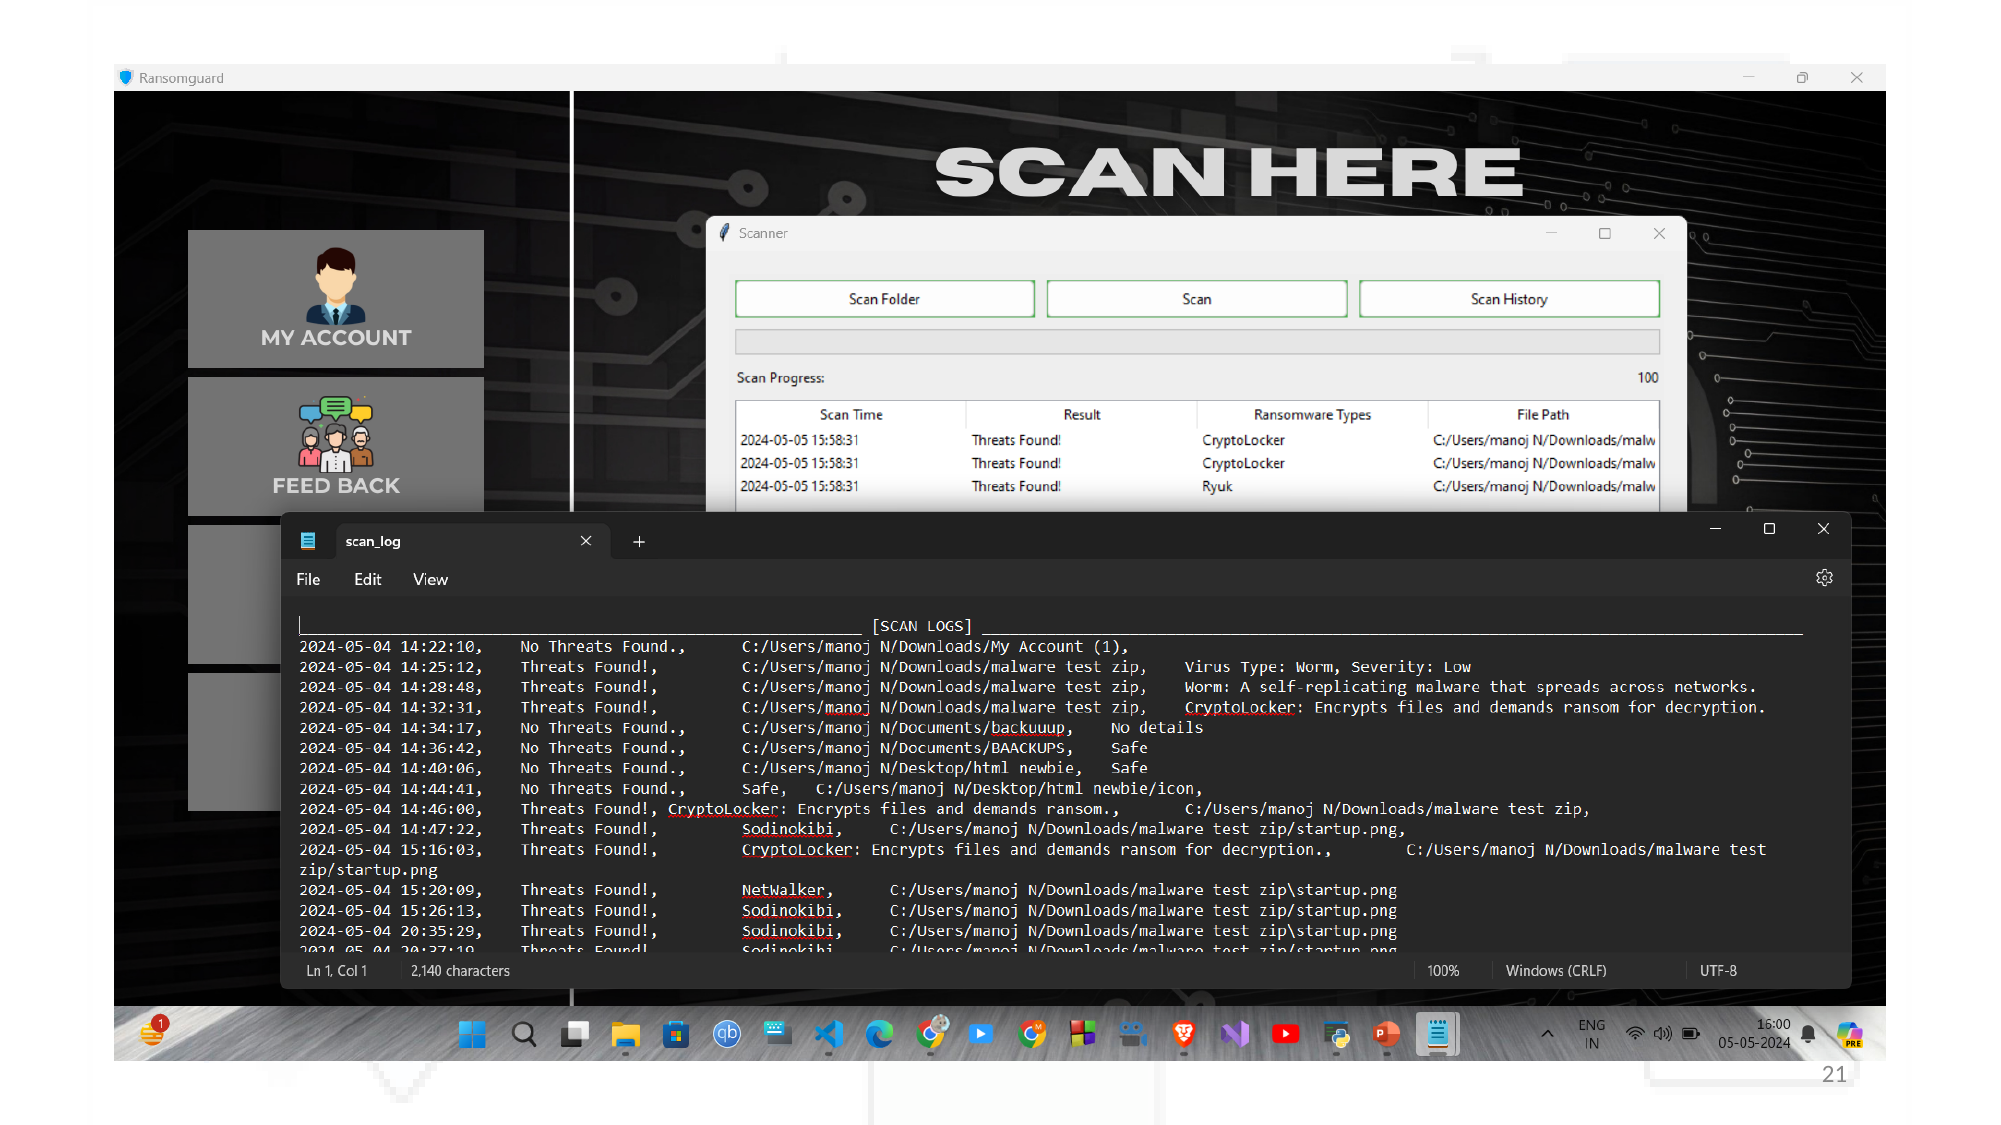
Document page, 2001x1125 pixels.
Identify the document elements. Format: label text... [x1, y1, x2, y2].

picture [113, 63, 1886, 1062]
slide_number 21 [1412, 1069, 1863, 1103]
